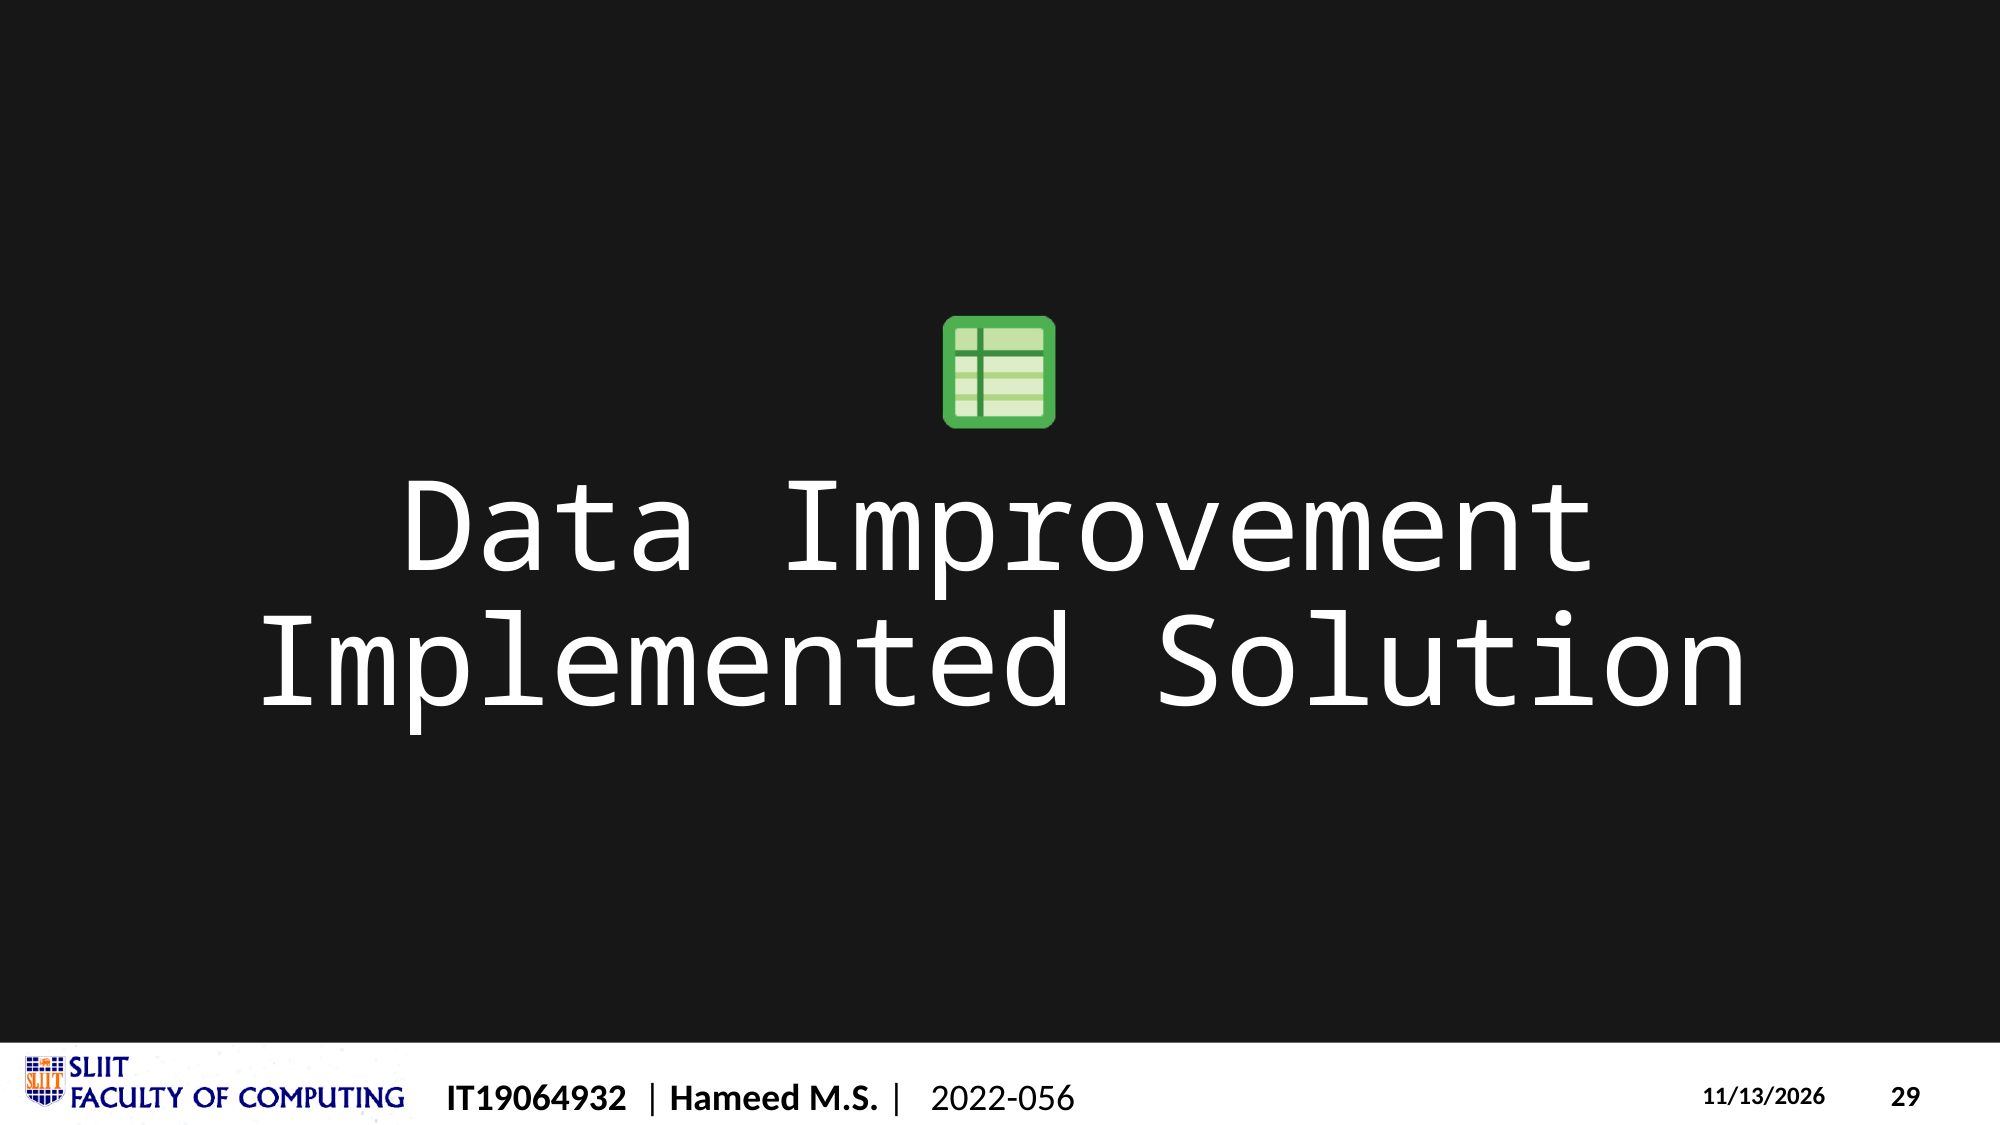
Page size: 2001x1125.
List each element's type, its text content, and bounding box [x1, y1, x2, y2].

picture [0, 1045, 413, 1125]
text_box Data Improvement Implemented Solution [131, 440, 1869, 741]
picture [924, 297, 1075, 448]
